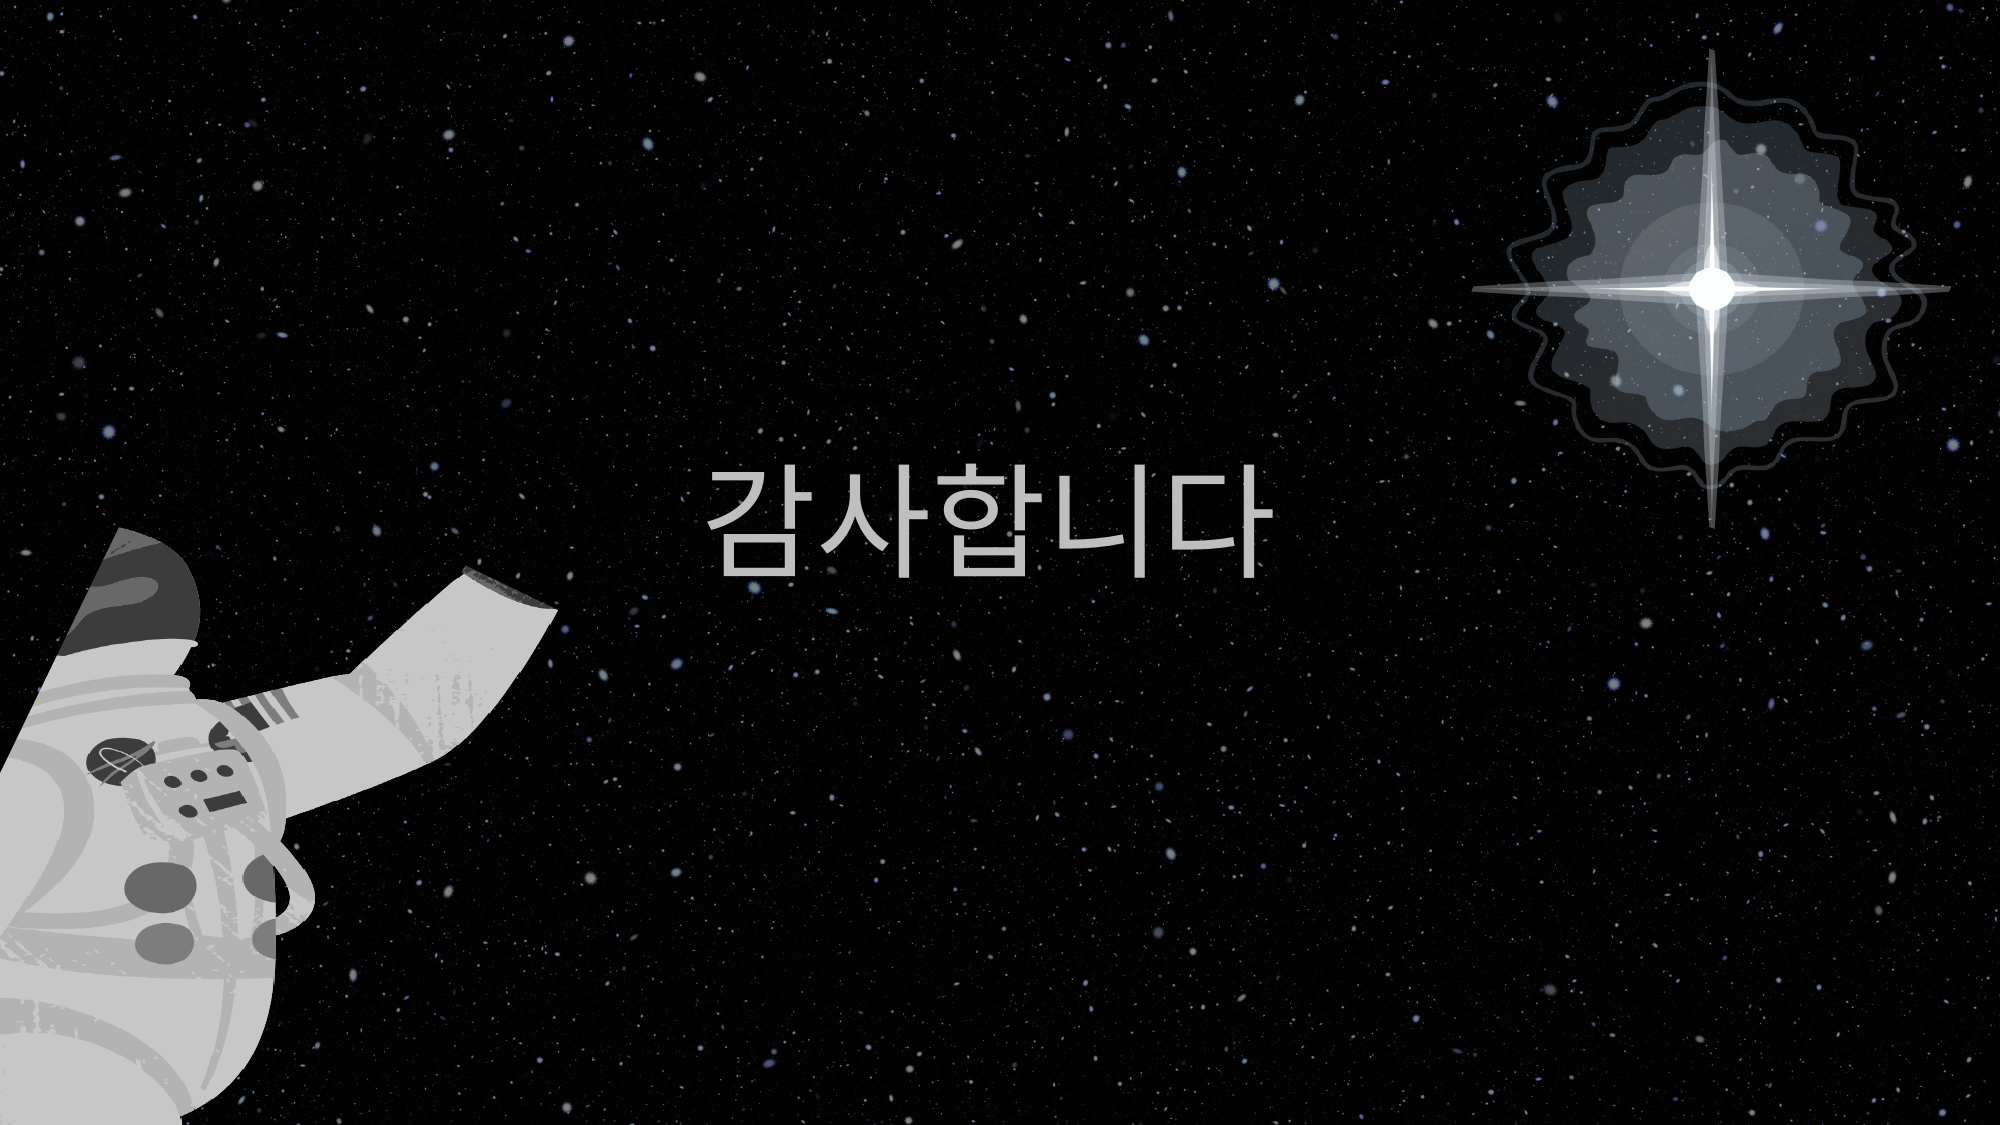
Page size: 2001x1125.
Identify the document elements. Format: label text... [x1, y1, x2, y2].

text_box 감사합니다 [700, 443, 2000, 594]
text_box [0, 422, 674, 1125]
text_box [1422, 0, 2000, 443]
text_box [0, 0, 2000, 1125]
